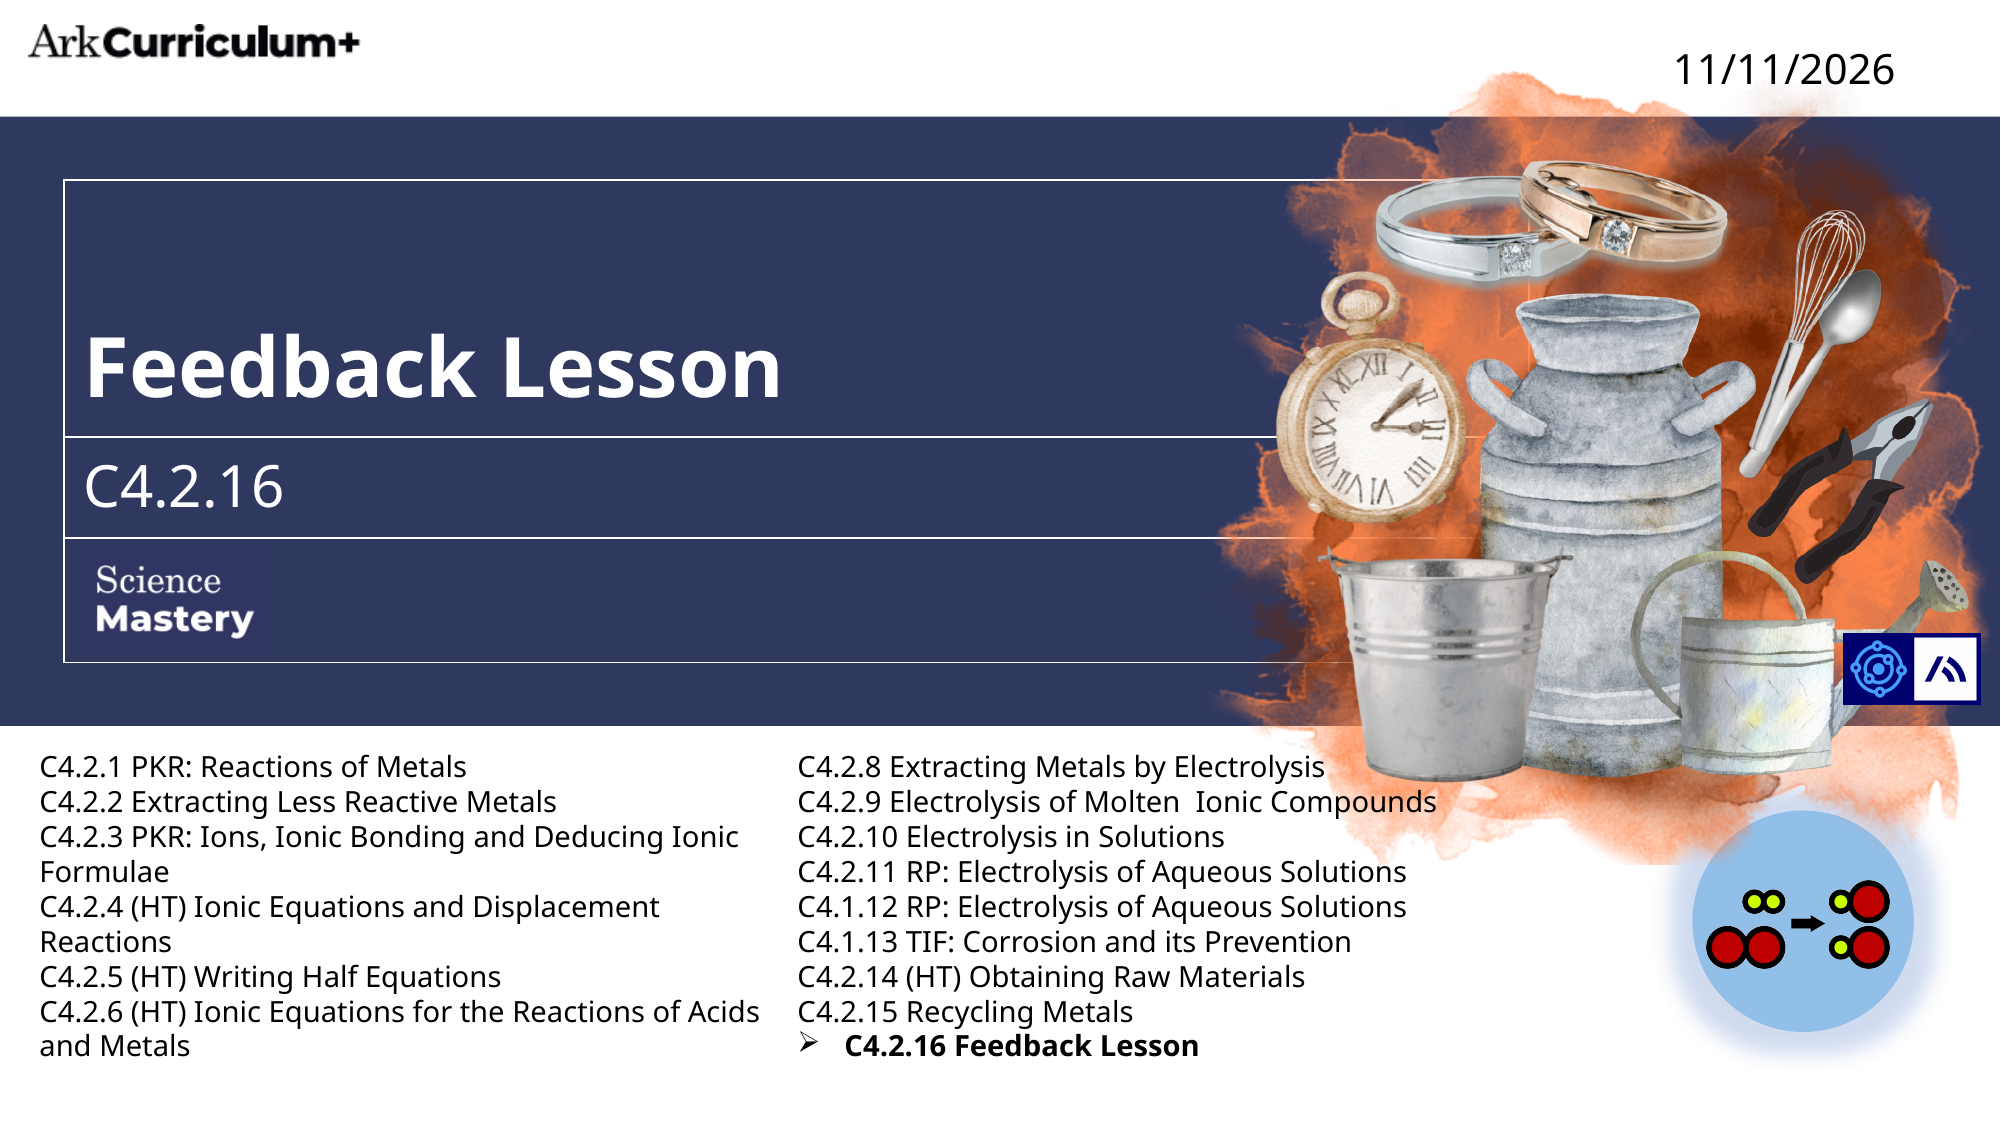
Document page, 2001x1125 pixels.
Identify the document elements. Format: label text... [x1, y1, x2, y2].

title C4.2.16 [83, 444, 1087, 527]
picture [83, 550, 270, 653]
text_box C4.2.1 PKR: Reactions of Metals C4.2.2 Extracting Less Reactive Metals C4.2.3 PKR: Ions, Ionic Bonding and Deducing Ionic Formulae C4.2.4 (HT) Ionic Equations and Displacement Reactions C4.2.5 (HT) Writing Half Equations C4.2.6 (HT) Ionic Equations for the Reactions of Acids and Metals C4.2.7 Introduction to Electrolysis C4.2.8 Extracting Metals by Electrolysis C4.2.9 Electrolysis of Molten Ionic Compounds C4.2.10 Electrolysis in Solutions C4.2.11 RP: Electrolysis of Aqueous Solutions C4.1.12 RP: Electrolysis of Aqueous Solutions C4.1.13 TIF: Corrosion and its Prevention C4.2.14 (HT) Obtaining Raw Materials C4.2.15 Recycling Metals C4.2.16 Feedback Lesson [24, 740, 1571, 1125]
list Feedback Lesson [83, 344, 1039, 416]
picture [1087, 0, 2000, 969]
